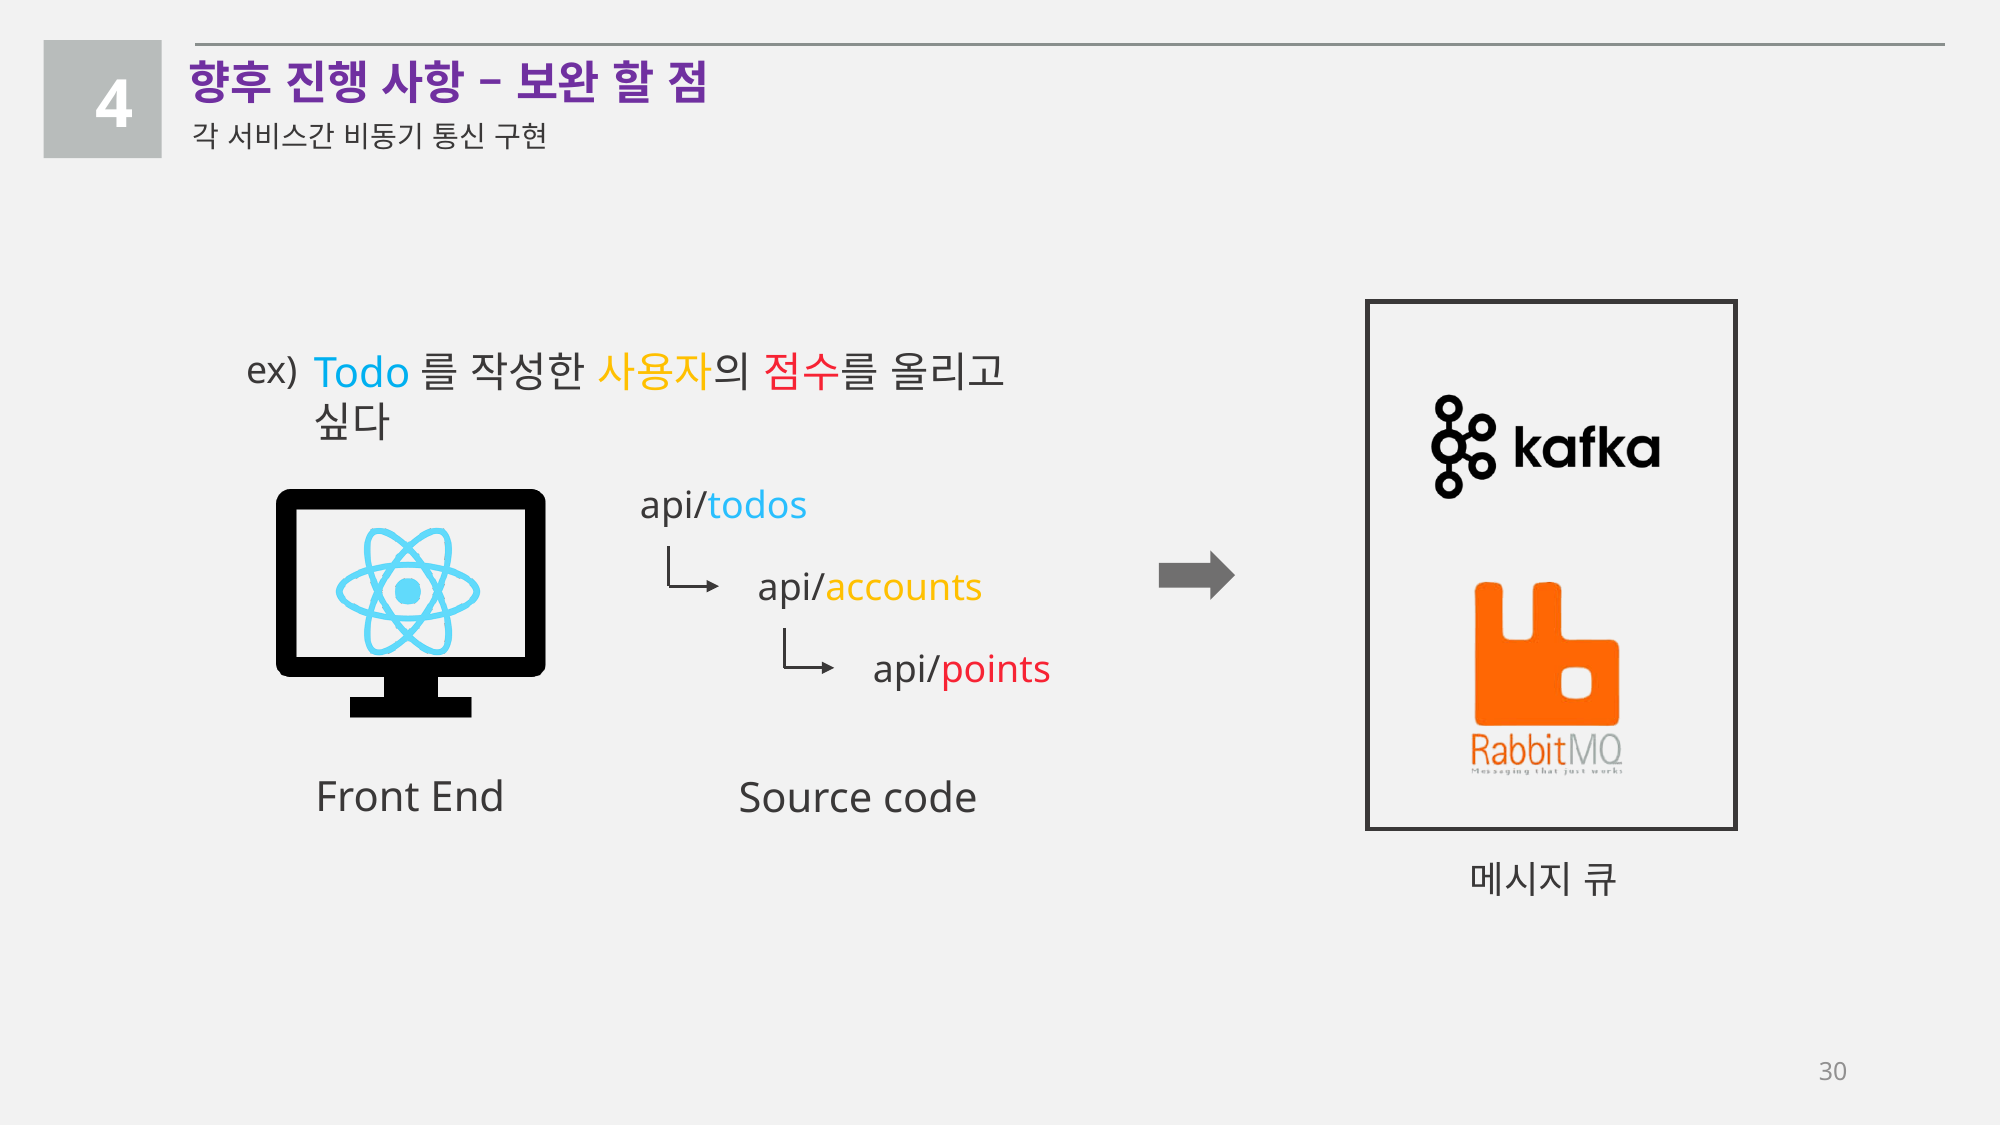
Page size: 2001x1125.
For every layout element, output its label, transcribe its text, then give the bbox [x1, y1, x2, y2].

text_box [43, 40, 162, 159]
text_box 각 서비스간 비동기 통신 구현 [177, 111, 564, 161]
text_box ex) [231, 338, 403, 399]
picture [249, 442, 572, 764]
text_box Front End [268, 764, 552, 828]
text_box 메시지 큐 [1454, 848, 1652, 908]
text_box Source code [716, 763, 1000, 829]
text_box api/todos [625, 474, 859, 534]
text_box 4 [87, 52, 116, 148]
text_box api/points [858, 637, 1142, 698]
text_box api/accounts [742, 555, 1027, 616]
slide_number 30 [1412, 1042, 1863, 1103]
picture [1385, 334, 1708, 544]
picture [1441, 575, 1652, 786]
text_box [1157, 547, 1237, 603]
text_box [1366, 301, 1736, 830]
text_box 향후 진행 사항 – 보완 할 점 [173, 46, 725, 117]
text_box Todo를 작성한 사용자의 점수를 올리고 싶다 [299, 338, 1065, 454]
